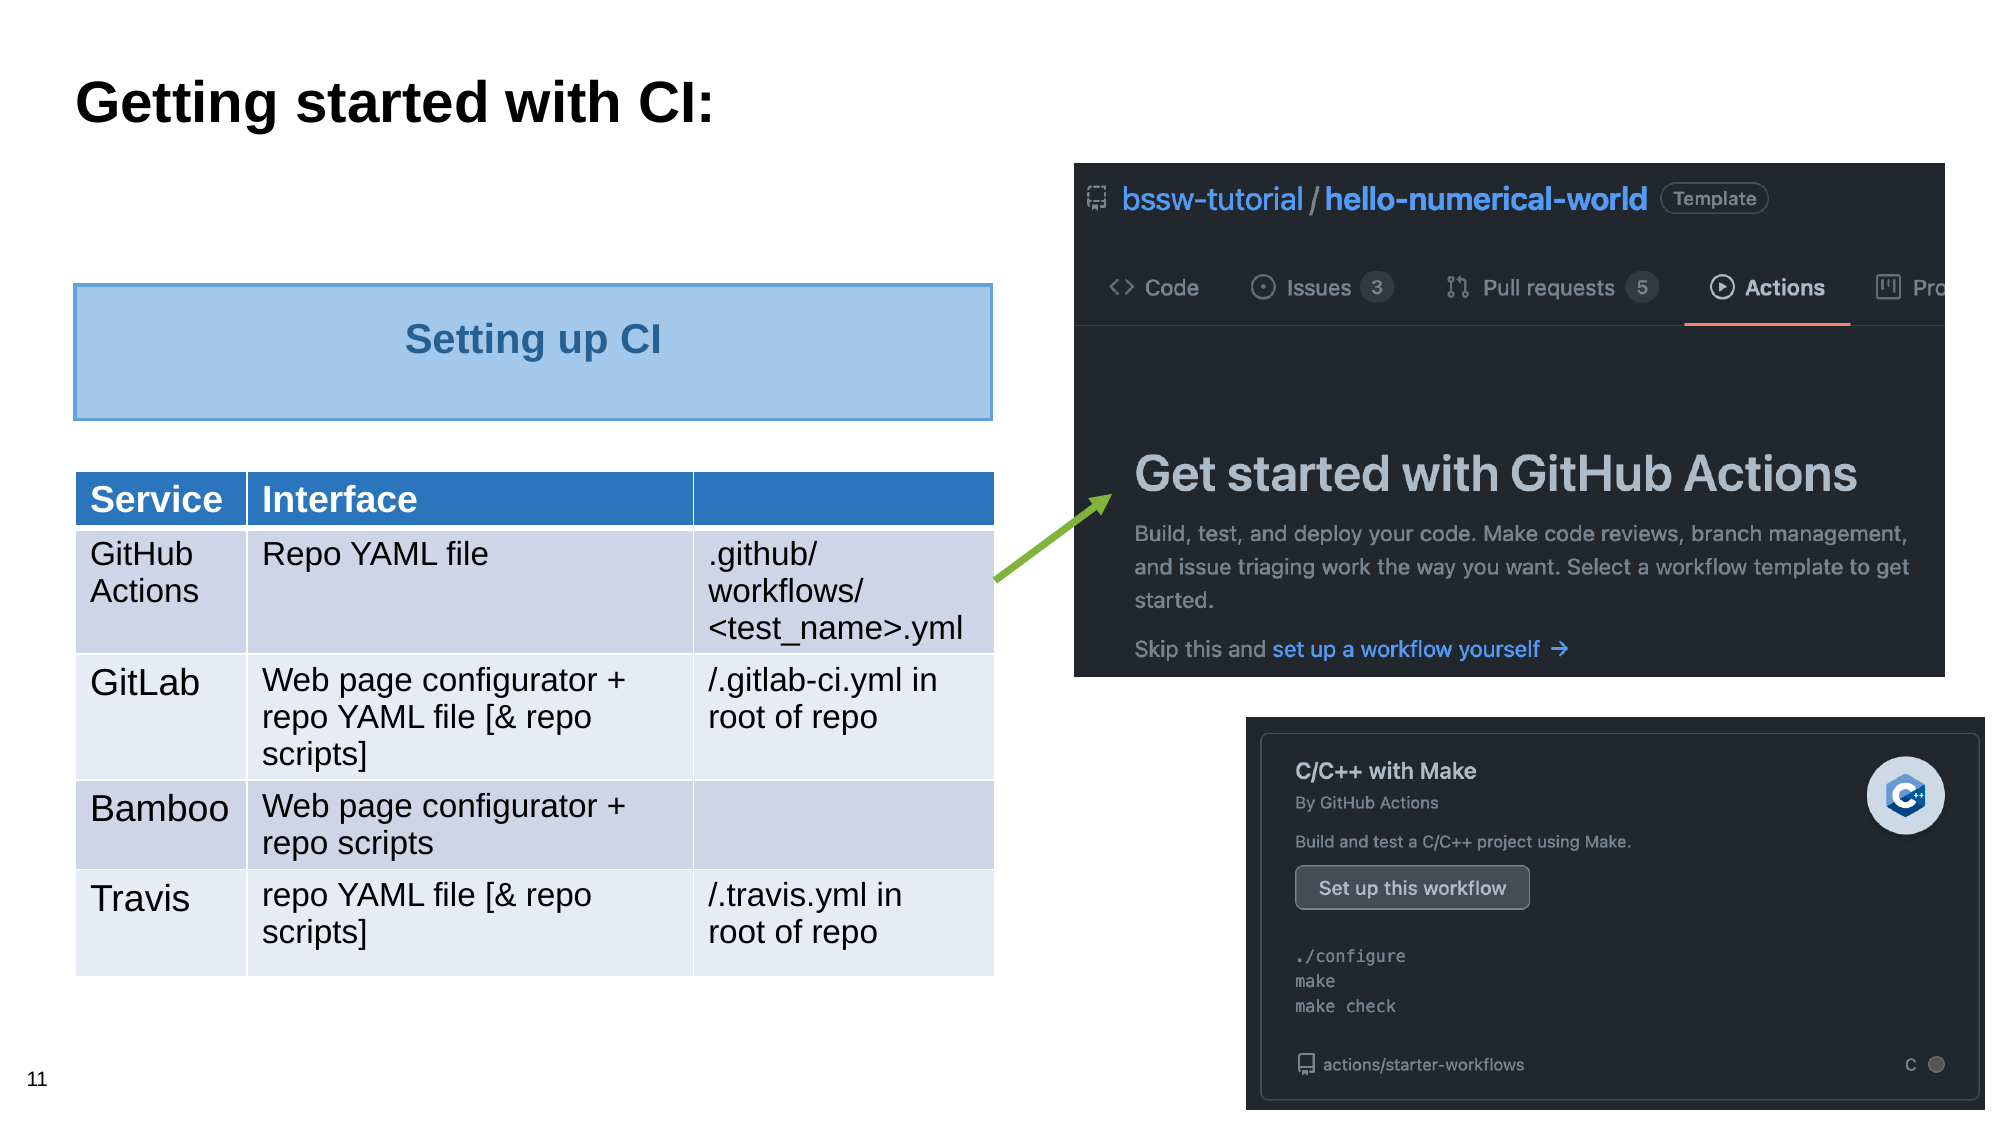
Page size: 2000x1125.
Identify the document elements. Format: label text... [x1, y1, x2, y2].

table_cell Web page configurator + repo YAML file [& repo scripts] [248, 655, 693, 779]
table_cell .github/workflows/<test_name>.yml [694, 531, 994, 653]
list Setting up CI [73, 283, 993, 421]
table_header [694, 472, 994, 525]
table_cell /.travis.yml in root of repo [694, 870, 994, 976]
table_cell Bamboo [76, 781, 246, 869]
table_cell /.gitlab-ci.yml in root of repo [694, 655, 994, 779]
table_cell GitLab [76, 655, 246, 779]
table_cell Repo YAML file [248, 531, 693, 653]
table_cell [694, 781, 994, 869]
table_cell repo YAML file [& repo scripts] [248, 870, 693, 976]
picture [1246, 716, 1985, 1110]
table_header Service [76, 472, 246, 525]
picture [1074, 162, 1946, 677]
table_cell Travis [76, 870, 246, 976]
table_header Interface [248, 472, 693, 525]
title Getting started with CI: [59, 67, 1927, 218]
table_cell Web page configurator + repo scripts [248, 781, 693, 869]
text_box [994, 493, 1113, 581]
table_cell GitHub Actions [76, 531, 246, 653]
